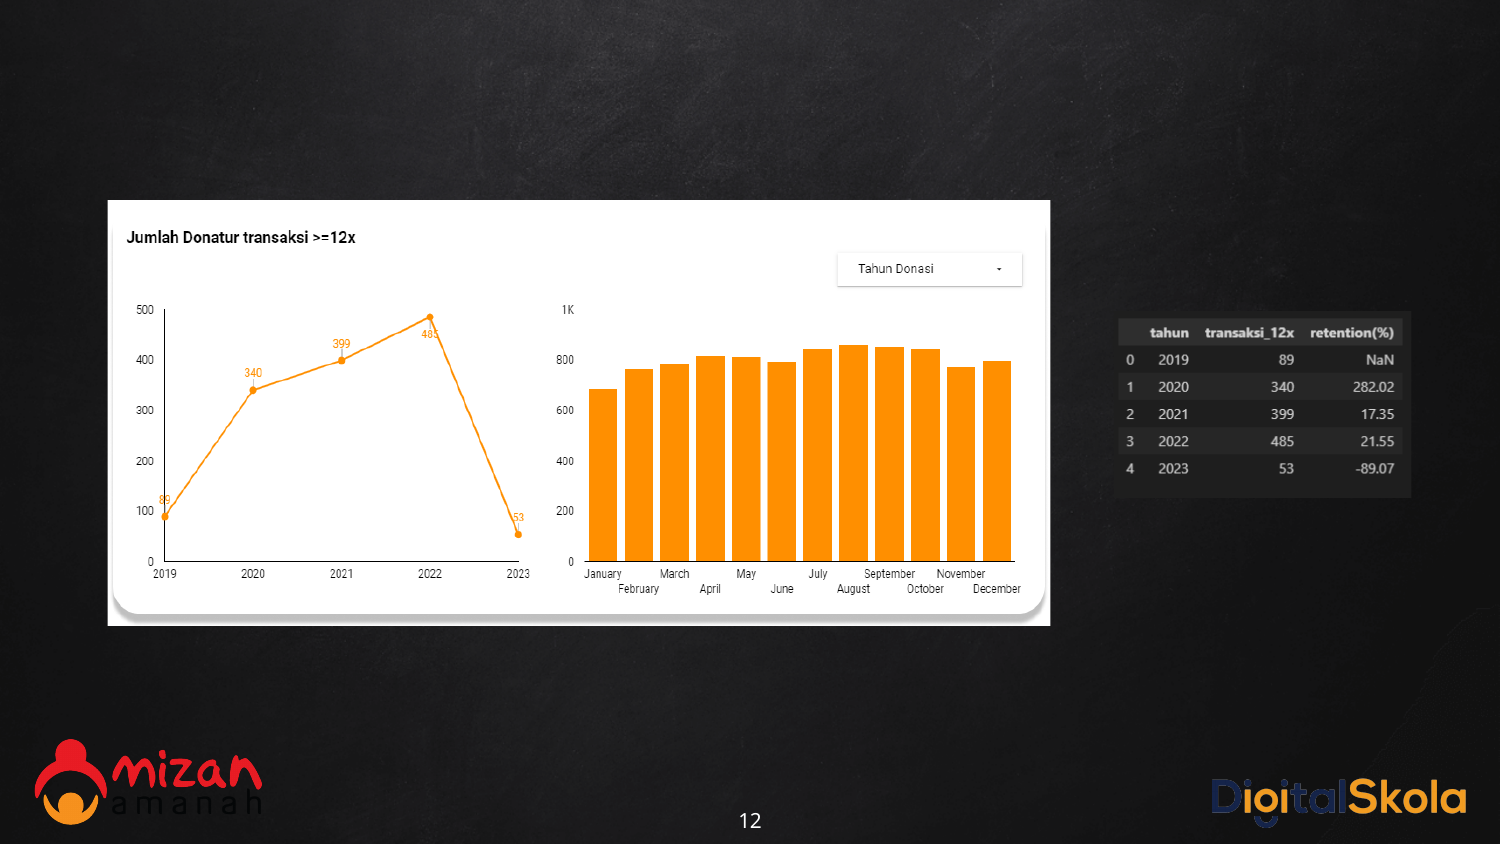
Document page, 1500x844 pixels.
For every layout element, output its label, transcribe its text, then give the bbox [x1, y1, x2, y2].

picture [0, 0, 1500, 844]
slide_number 12 [705, 792, 795, 844]
